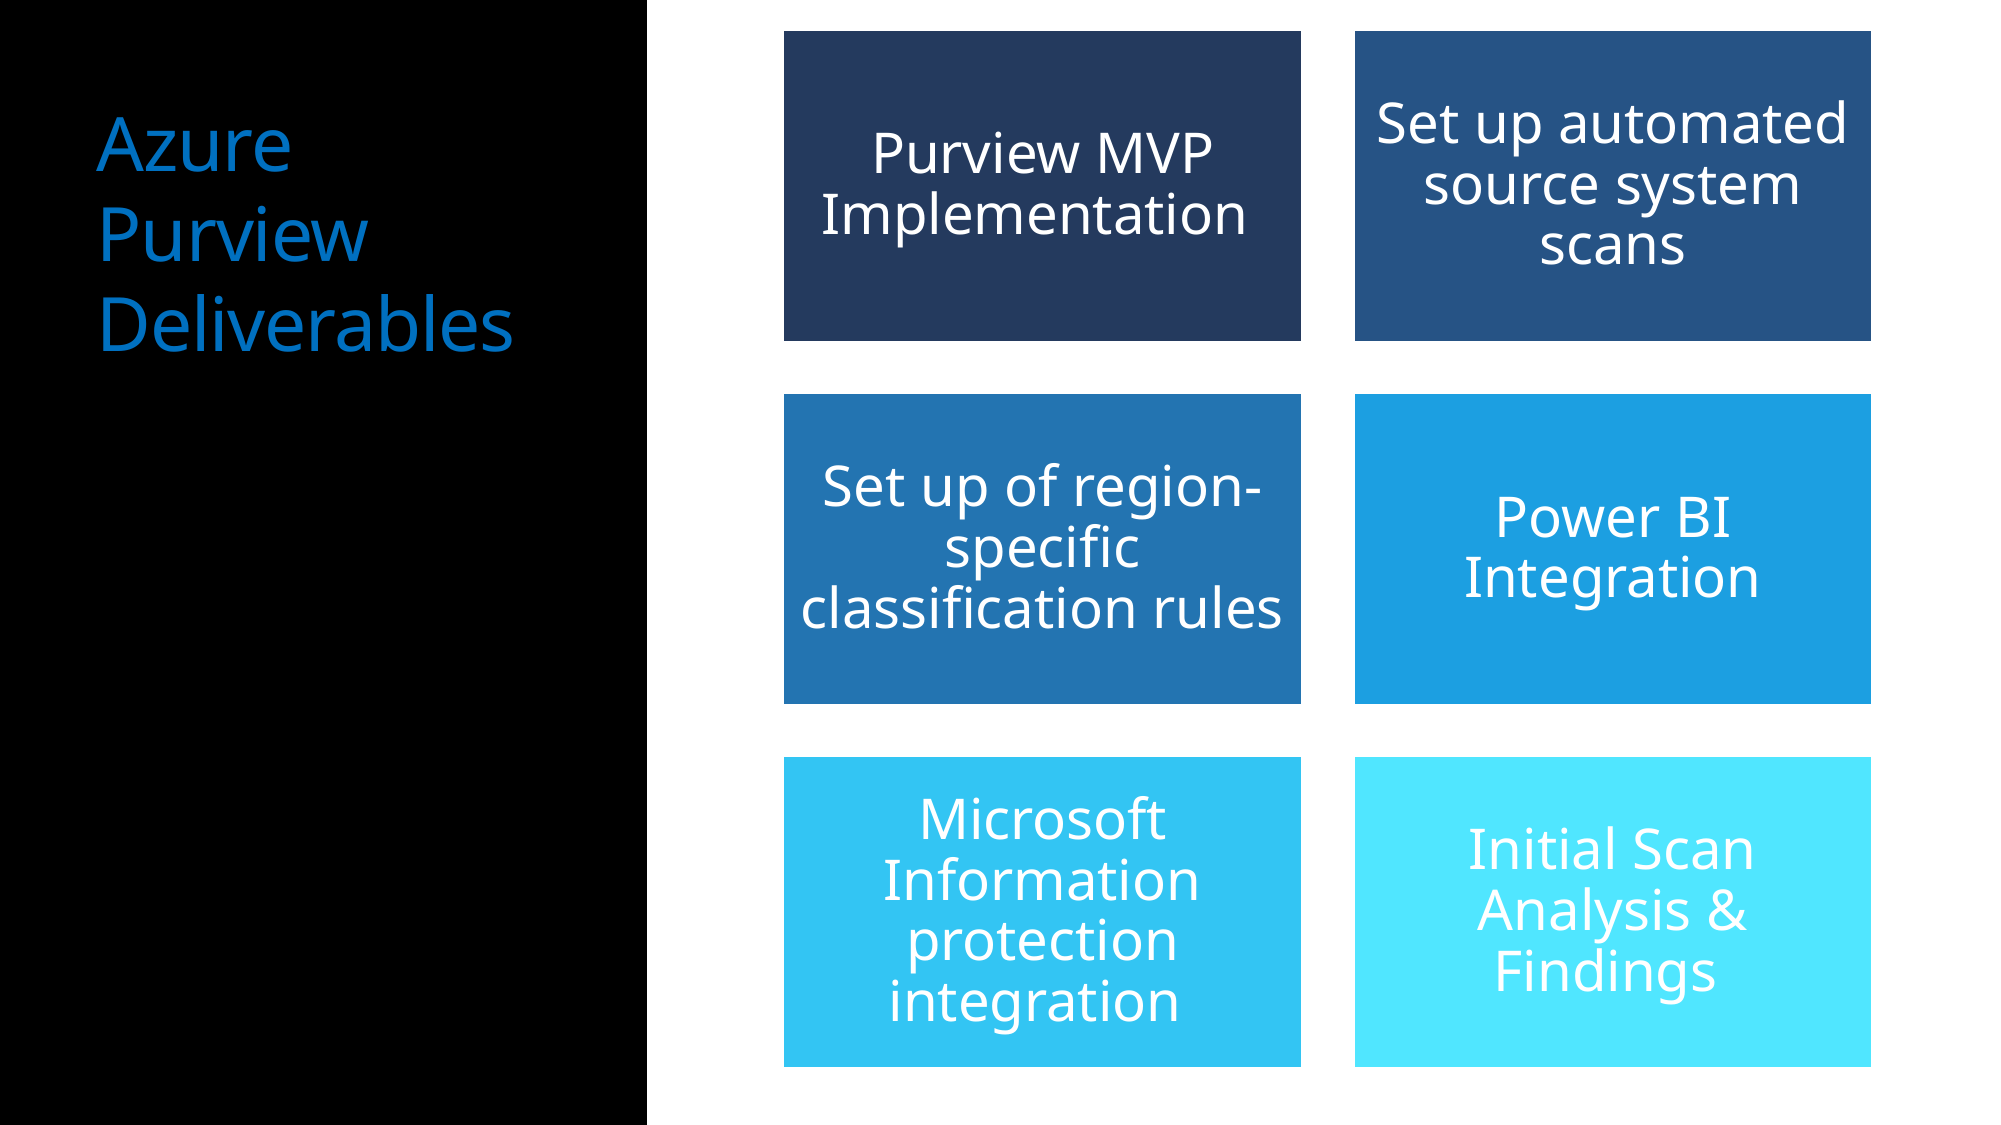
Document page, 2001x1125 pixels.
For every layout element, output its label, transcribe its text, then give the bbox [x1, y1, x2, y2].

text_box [719, 30, 1937, 1069]
title Azure Purview Deliverables [96, 96, 546, 608]
